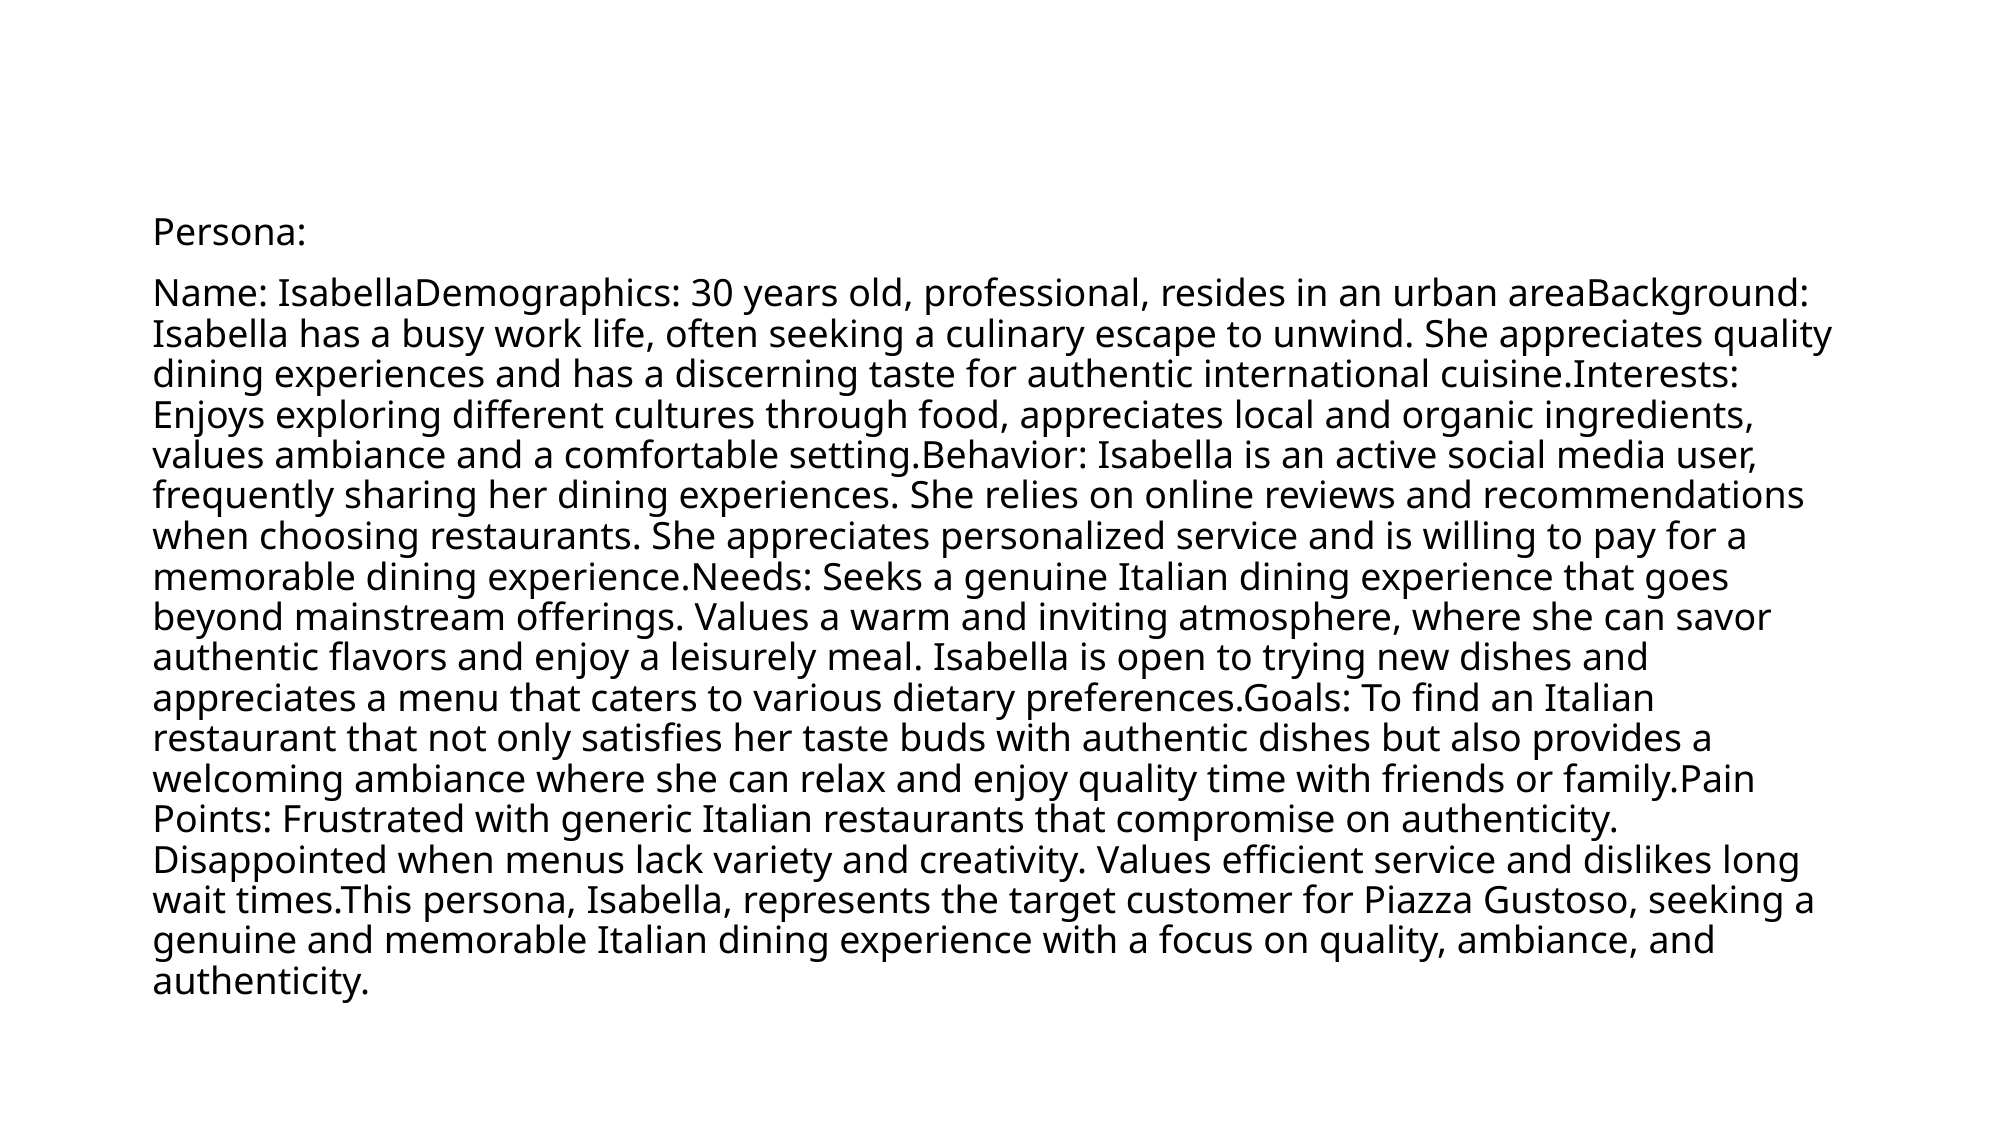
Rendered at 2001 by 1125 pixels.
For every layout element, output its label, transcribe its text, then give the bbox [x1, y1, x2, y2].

list Persona: Name: IsabellaDemographics: 30 years old, professional, resides in an urban areaBackground: Isabella has a busy work life, often seeking a culinary escape to unwind. She appreciates quality dining experiences and has a discerning taste for authentic international cuisine.Interests: Enjoys exploring different cultures through food, appreciates local and organic ingredients, values ambiance and a comfortable setting.Behavior: Isabella is an active social media user, frequently sharing her dining experiences. She relies on online reviews and recommendations when choosing restaurants. She appreciates personalized service and is willing to pay for a memorable dining experience.Needs: Seeks a genuine Italian dining experience that goes beyond mainstream offerings. Values a warm and inviting atmosphere, where she can savor authentic flavors and enjoy a leisurely meal. Isabella is open to trying new dishes and appreciates a menu that caters to various dietary preferences.Goals: To find an Italian restaurant that not only satisfies her taste buds with authentic dishes but also provides a welcoming ambiance where she can relax and enjoy quality time with friends or family.Pain Points: Frustrated with generic Italian restaurants that compromise on authenticity. Disappointed when menus lack variety and creativity. Values efficient service and dislikes long wait times.This persona, Isabella, represents the target customer for Piazza Gustoso, seeking a genuine and memorable Italian dining experience with a focus on quality, ambiance, and authenticity. [137, 205, 1863, 920]
